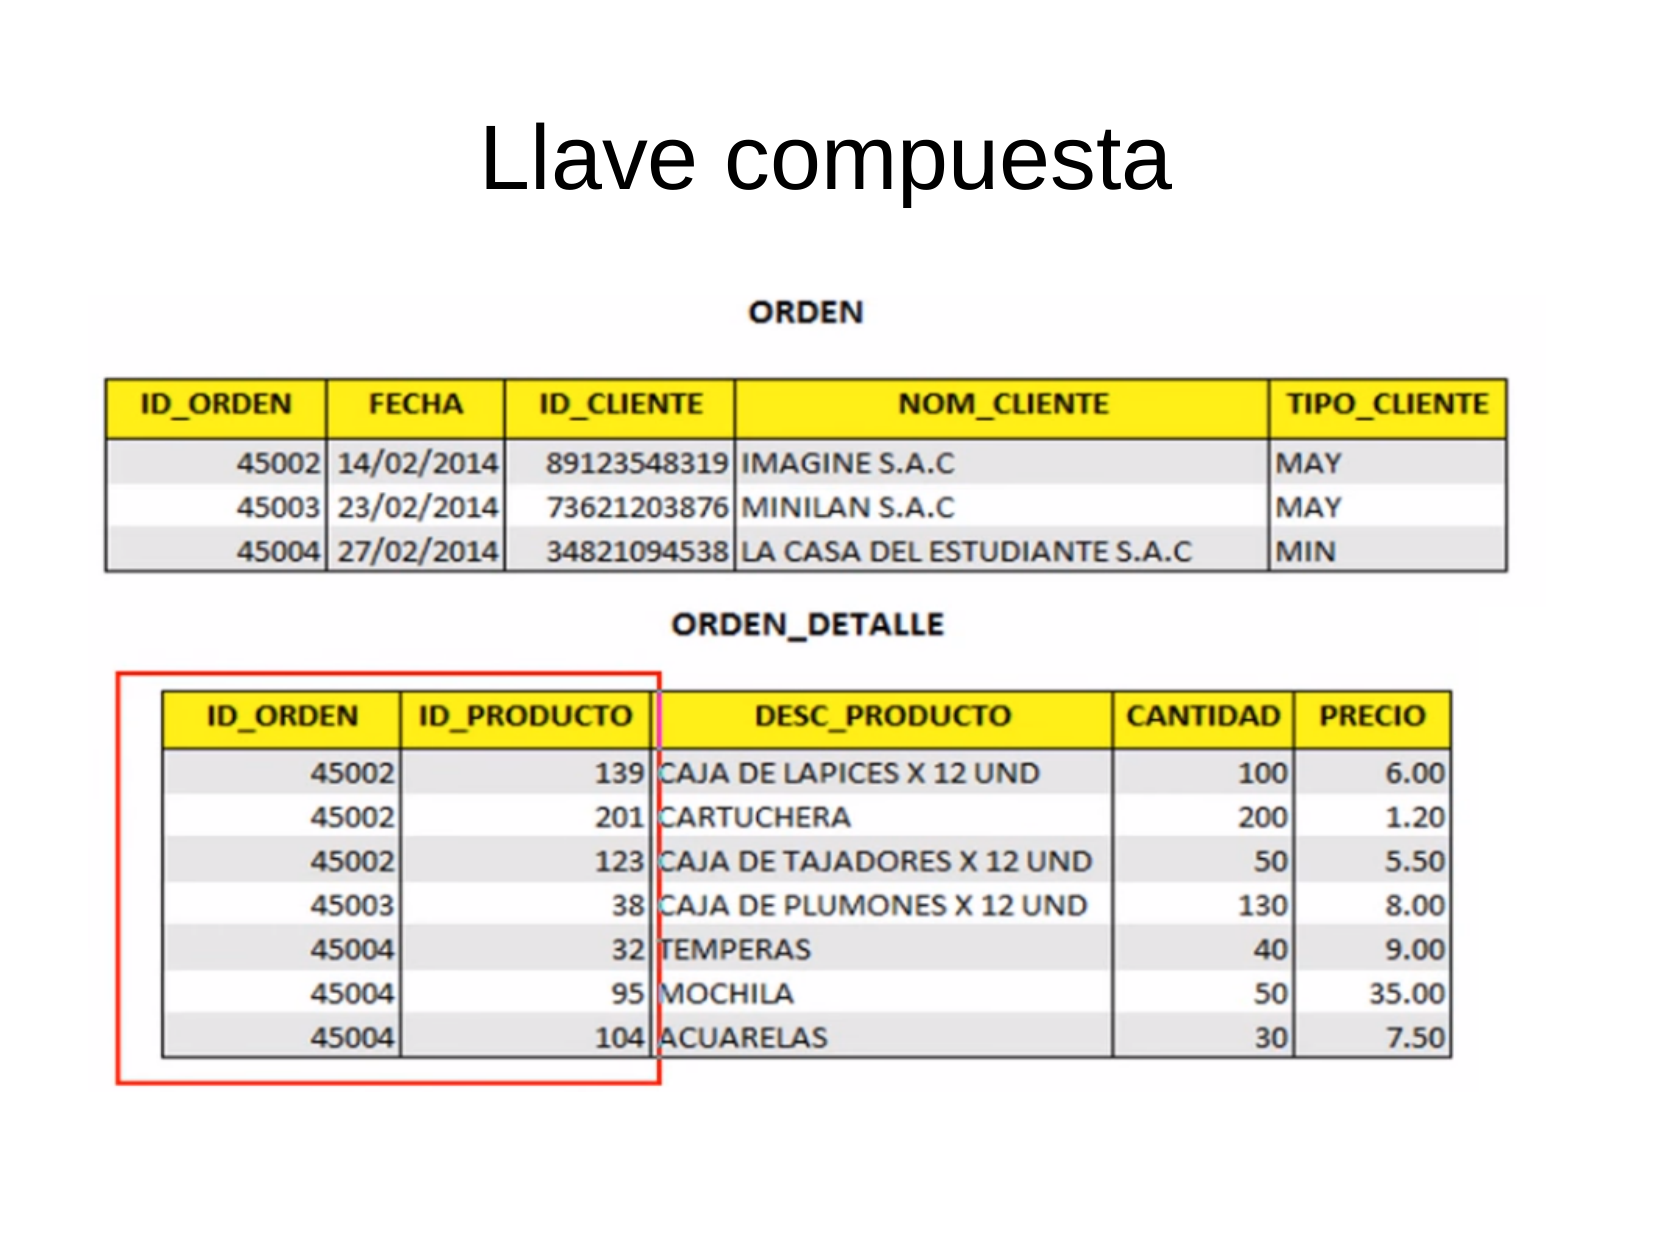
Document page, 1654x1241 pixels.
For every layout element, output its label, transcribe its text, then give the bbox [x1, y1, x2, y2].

text_box [82, 290, 1571, 1109]
text_box Llave compuesta [82, 49, 1571, 257]
picture [88, 295, 1546, 1093]
